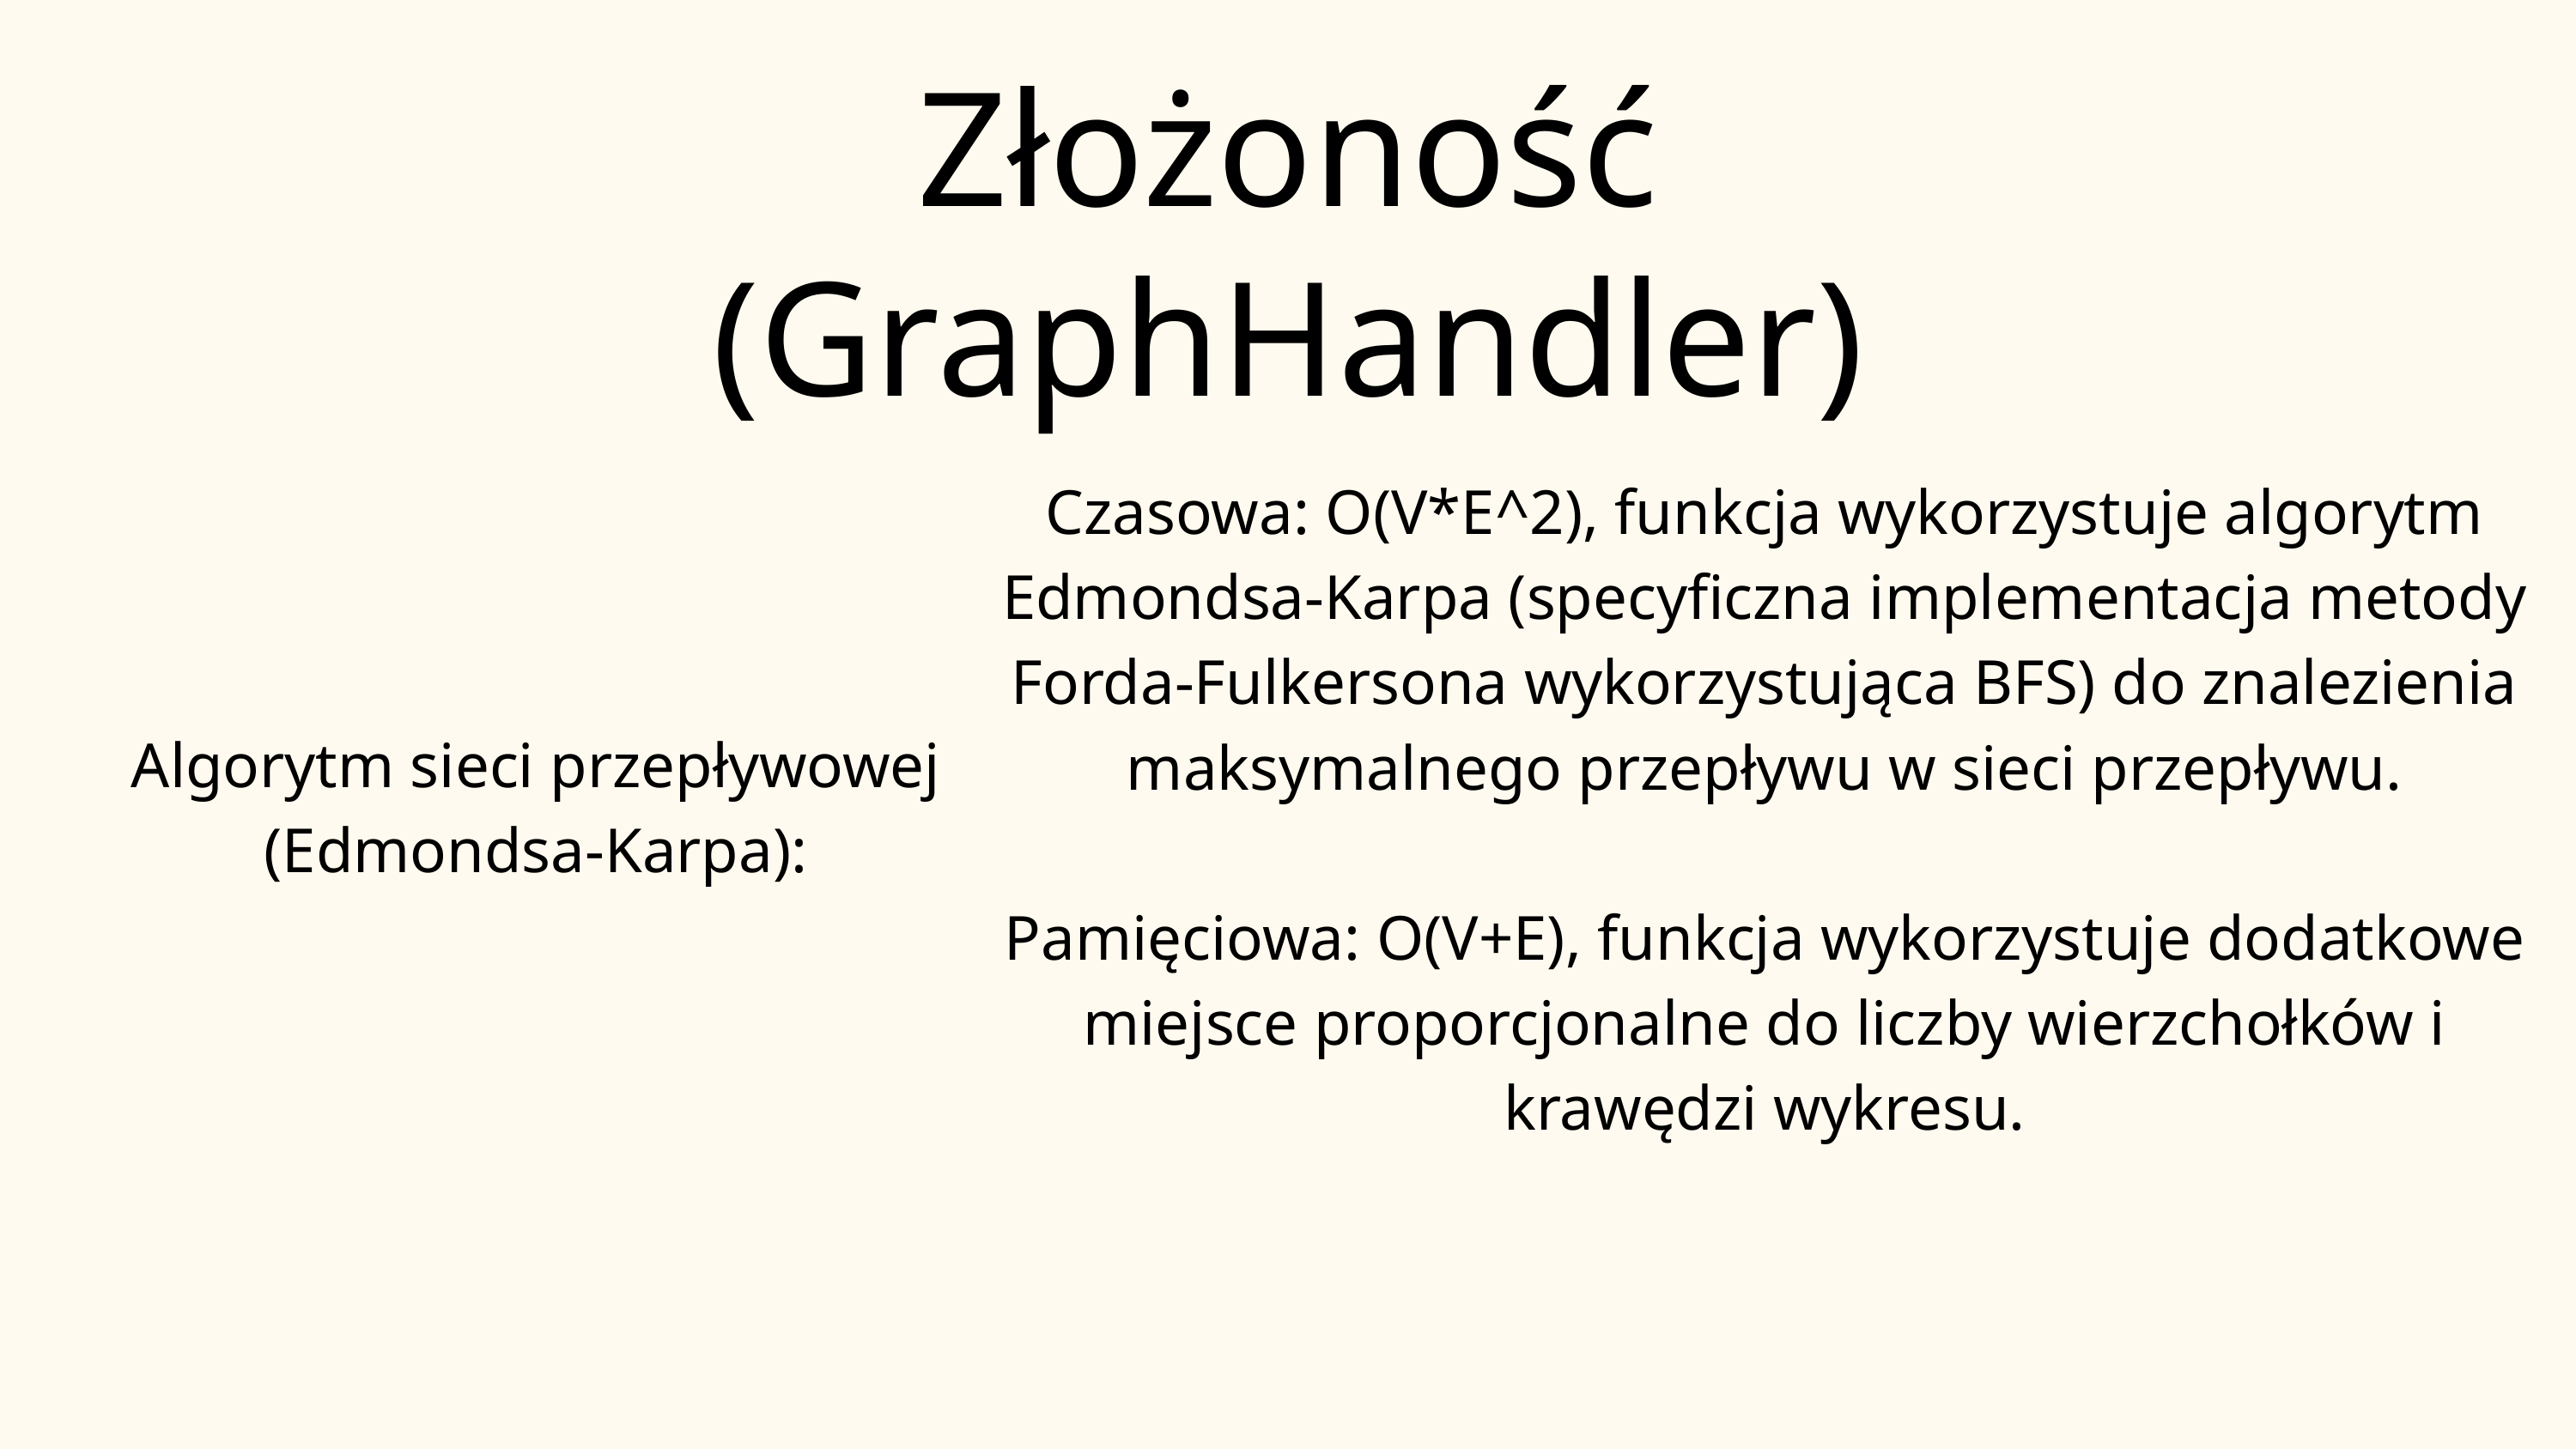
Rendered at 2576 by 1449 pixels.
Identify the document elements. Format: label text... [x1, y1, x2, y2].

text_box Czasowa: O(V*E^2), funkcja wykorzystuje algorytm Edmondsa-Karpa (specyficzna implementacja metody Forda-Fulkersona wykorzystująca BFS) do znalezienia maksymalnego przepływu w sieci przepływu. Pamięciowa: O(V+E), funkcja wykorzystuje dodatkowe miejsce proporcjonalne do liczby wierzchołków i krawędzi wykresu. [953, 461, 2576, 1143]
text_box Algorytm sieci przepływowej (Edmondsa-Karpa): [118, 714, 953, 885]
text_box Złożoność (GraphHandler) [340, 48, 2236, 428]
